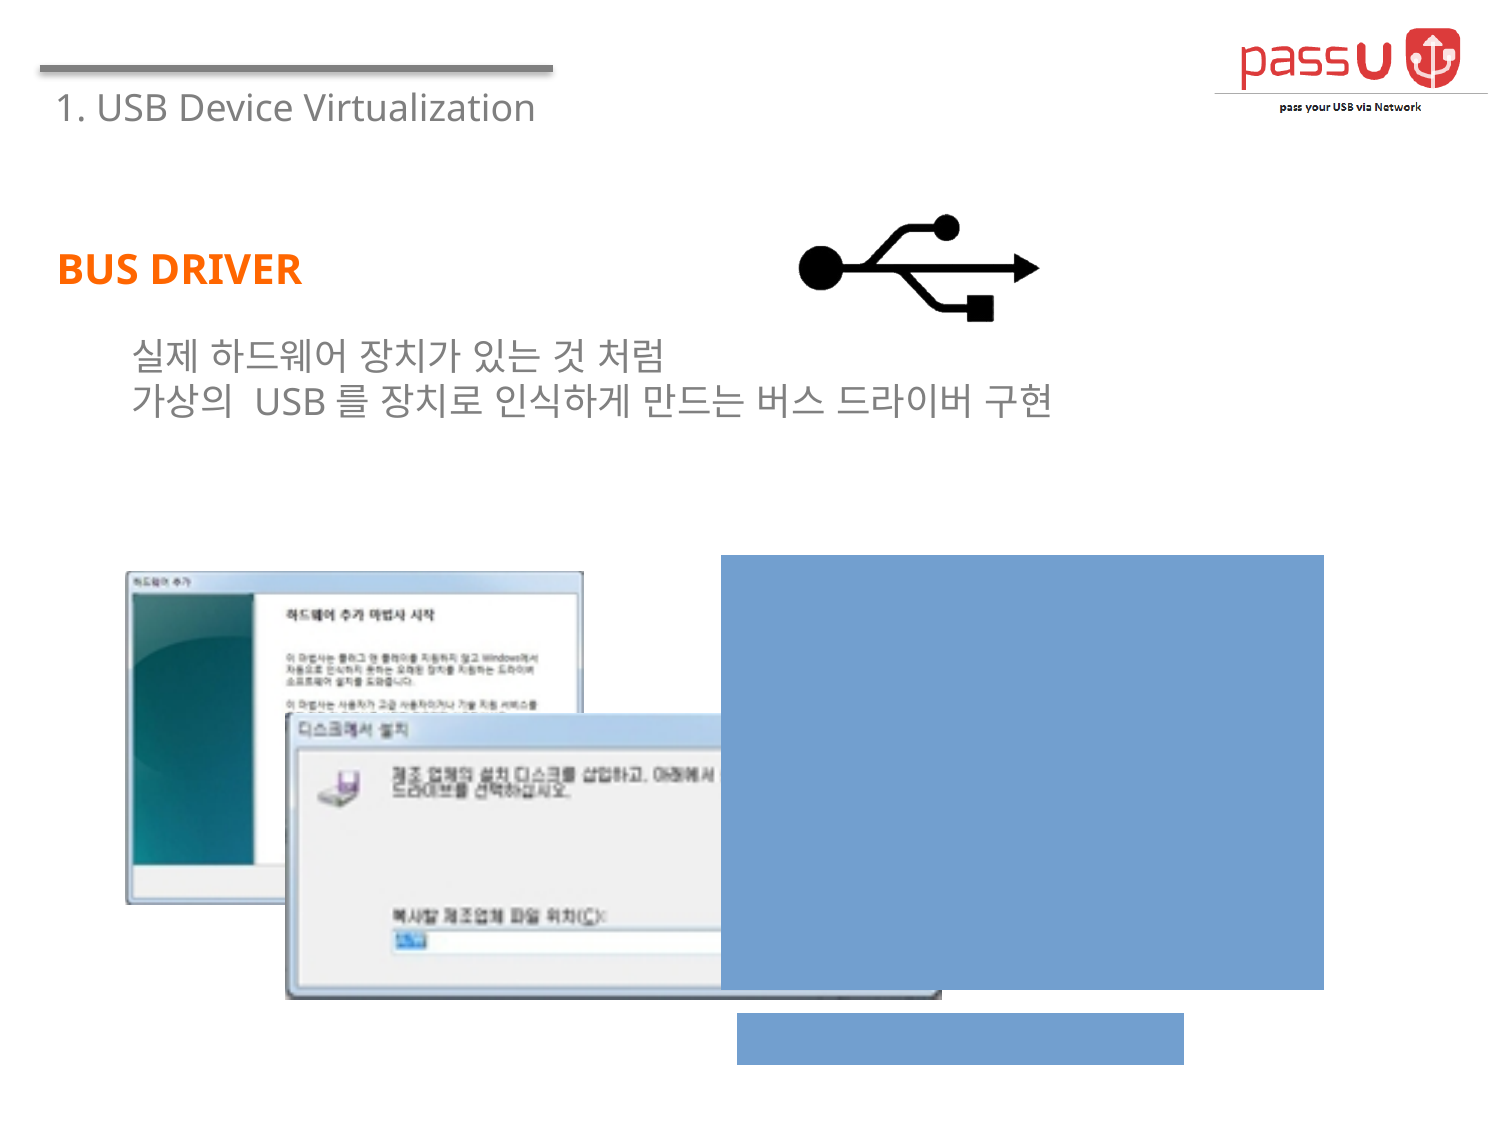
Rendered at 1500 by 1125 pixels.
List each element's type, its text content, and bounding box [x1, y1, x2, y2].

picture [798, 176, 1040, 357]
text_box [0, 0, 1500, 75]
text_box 1. USB Device Virtualization [40, 77, 552, 137]
picture [125, 571, 721, 1000]
text_box BUS DRIVER 실제 하드웨어 장치가 있는 것 처럼 가상의 USB를 장치로 인식하게 만드는 버스 드라이버 구현 [41, 235, 1070, 431]
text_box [721, 554, 1325, 1066]
picture [1204, 11, 1500, 124]
